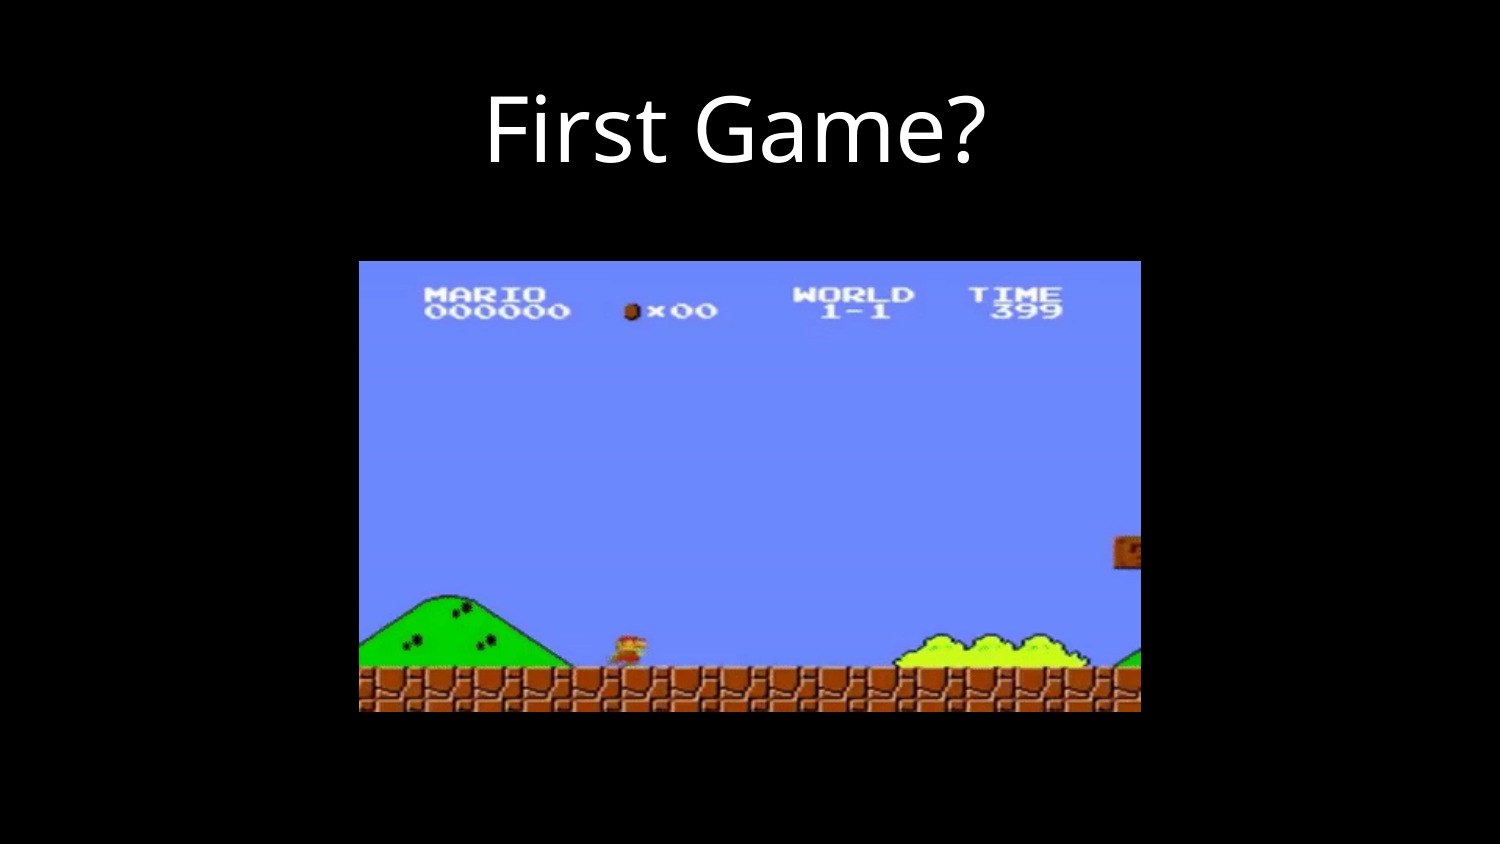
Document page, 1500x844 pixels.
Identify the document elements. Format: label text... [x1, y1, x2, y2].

text_box First Game? [467, 63, 1032, 188]
picture [359, 261, 1141, 712]
